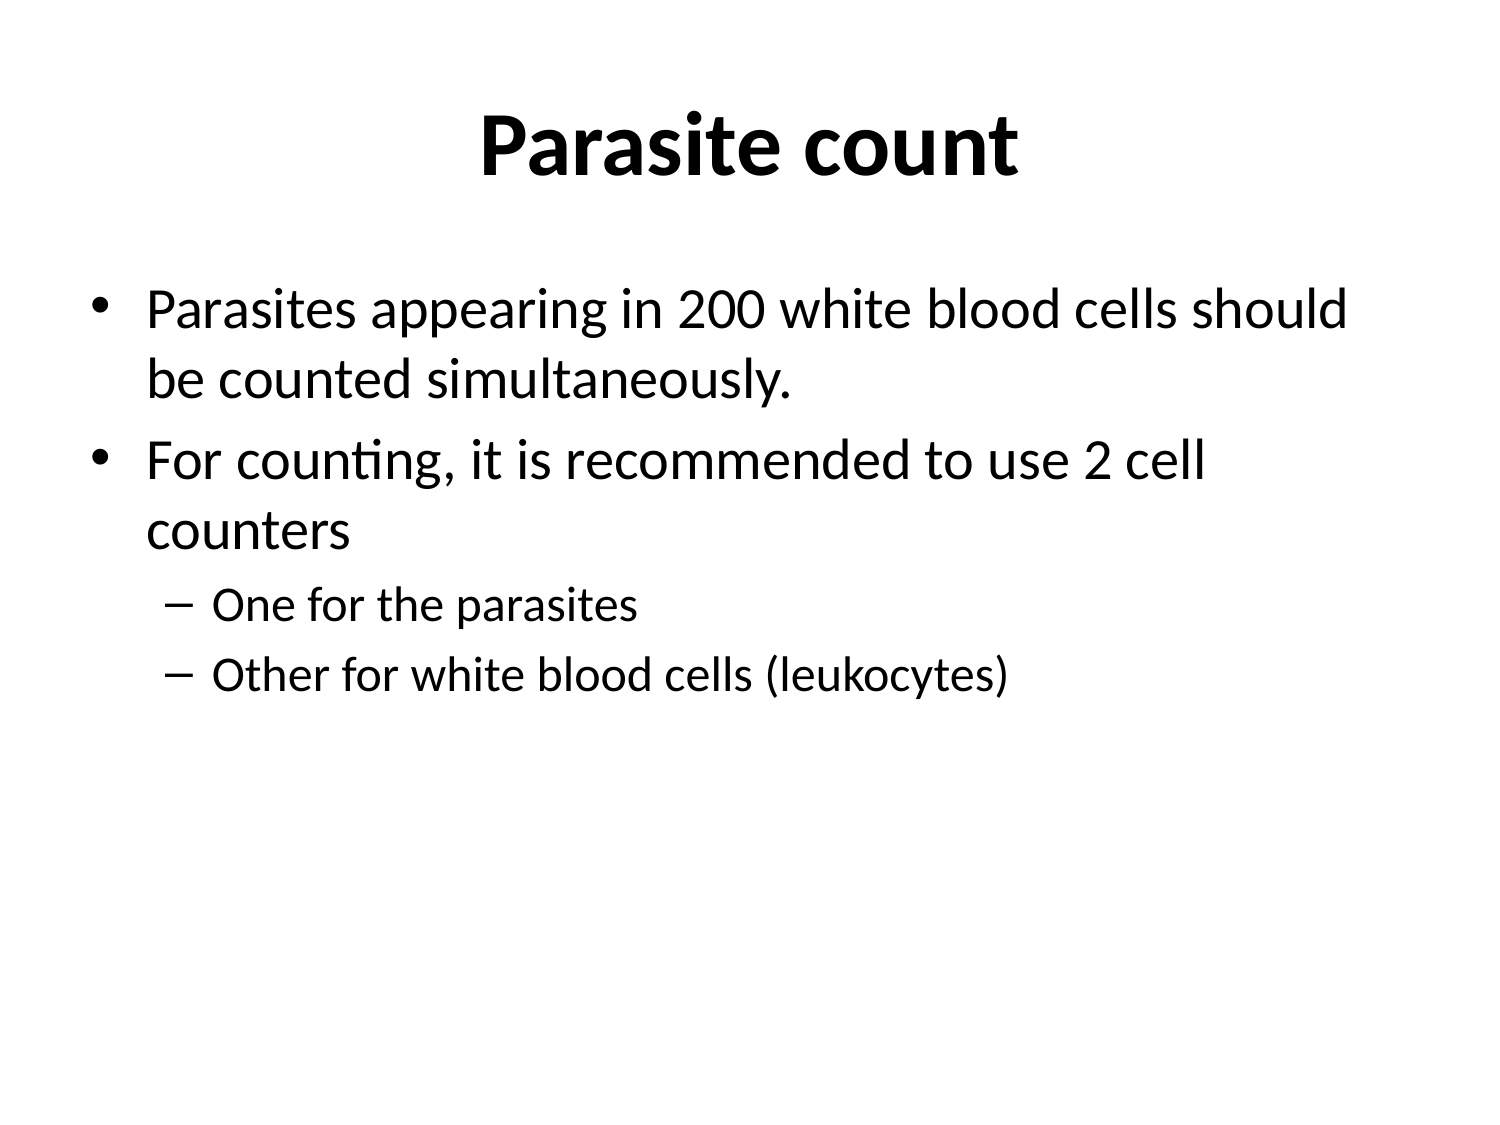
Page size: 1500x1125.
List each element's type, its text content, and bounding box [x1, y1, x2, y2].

title Parasite count [75, 45, 1425, 233]
list Parasites appearing in 200 white blood cells should be counted simultaneously. For counting, it is recommended to use 2 cell counters One for the parasites Other for white blood cells (leukocytes) [75, 262, 1425, 1005]
